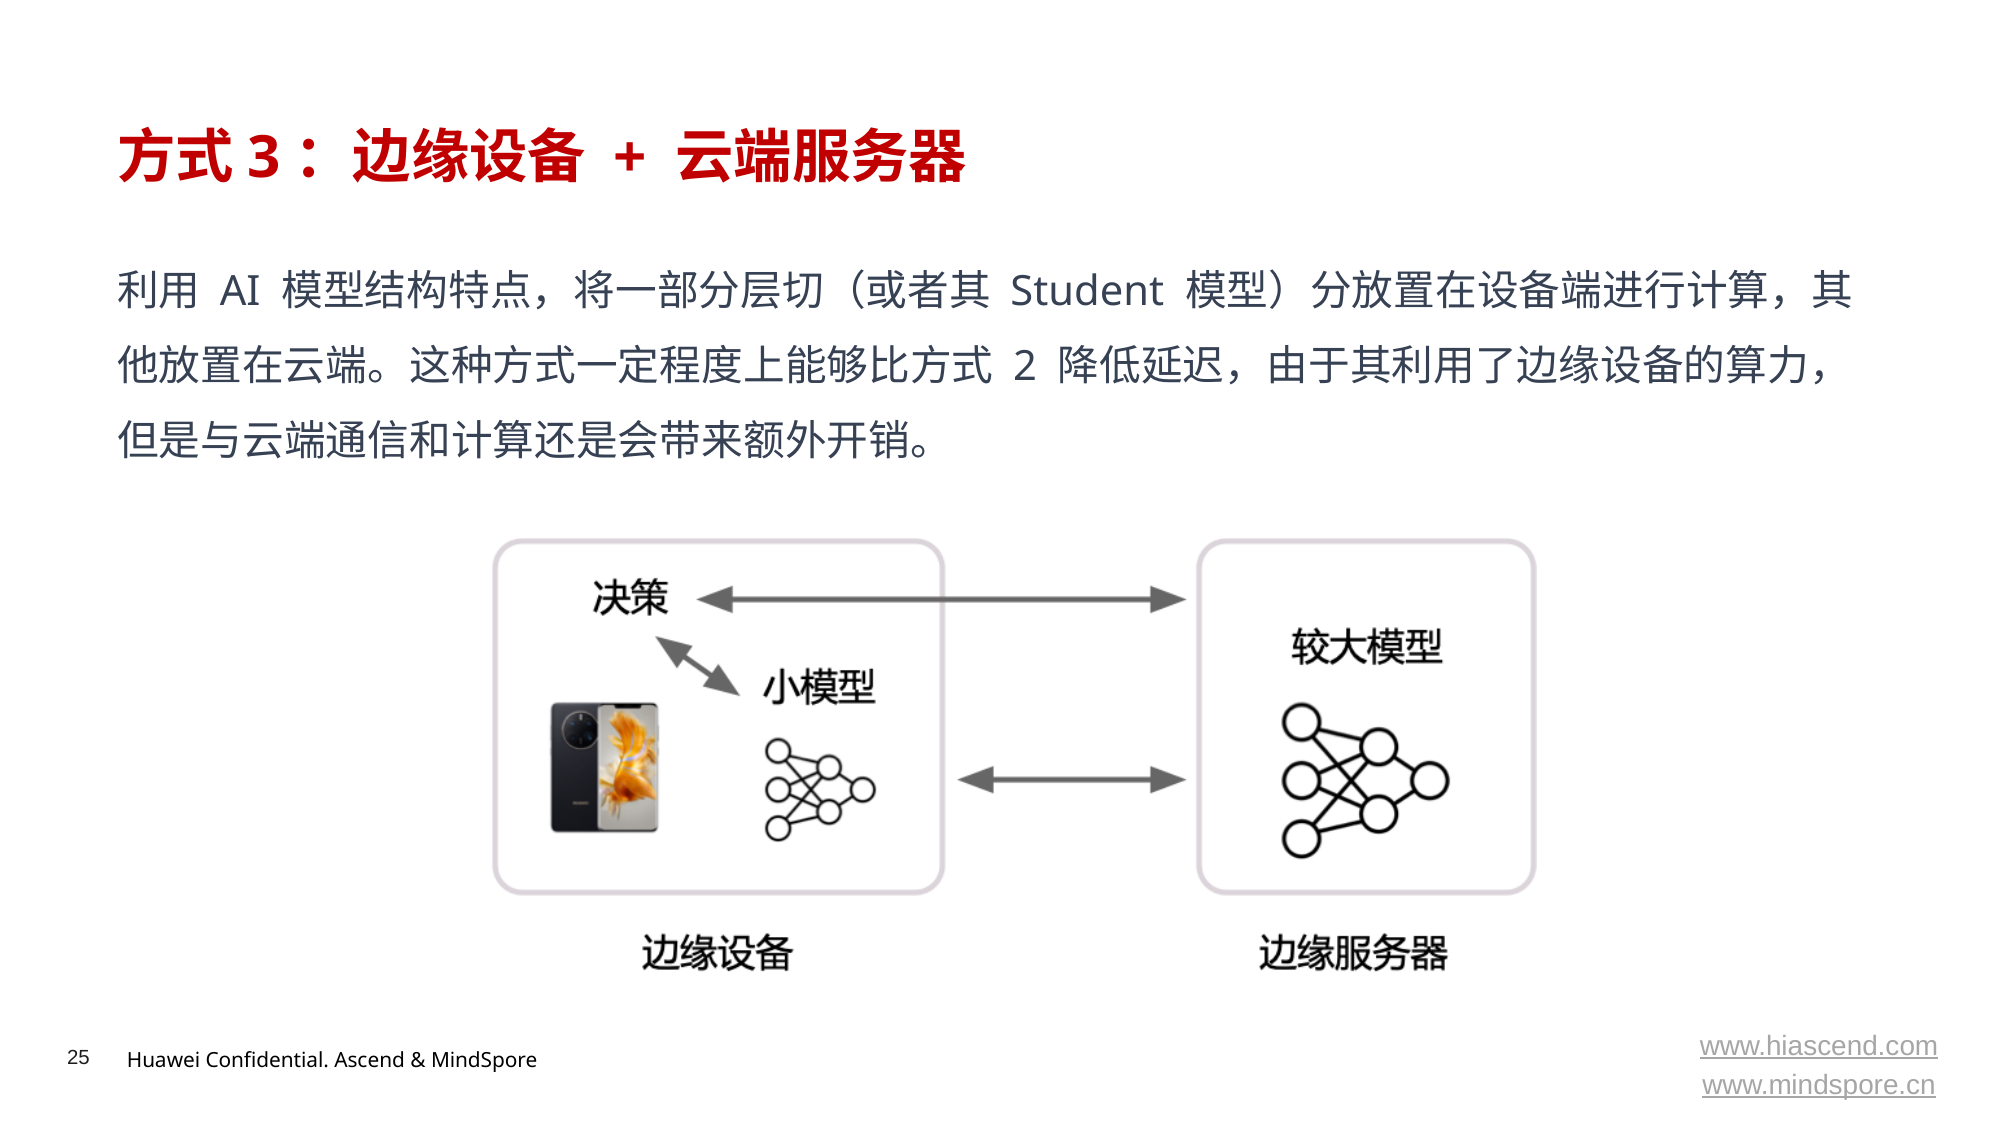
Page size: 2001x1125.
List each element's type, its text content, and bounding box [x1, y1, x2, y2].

list 利用 AI 模型结构特点，将一部分层切（或者其 Student 模型）分放置在设备端进行计算，其他放置在云端。这种方式一定程度上能够比方式 2 降低延迟，由于其利用了边缘设备的算力，但是与云端通信和计算还是会带来额外开销。 [102, 231, 1901, 988]
title 方式3：边缘设备 + 云端服务器 [102, 111, 1901, 209]
picture [492, 538, 1537, 988]
